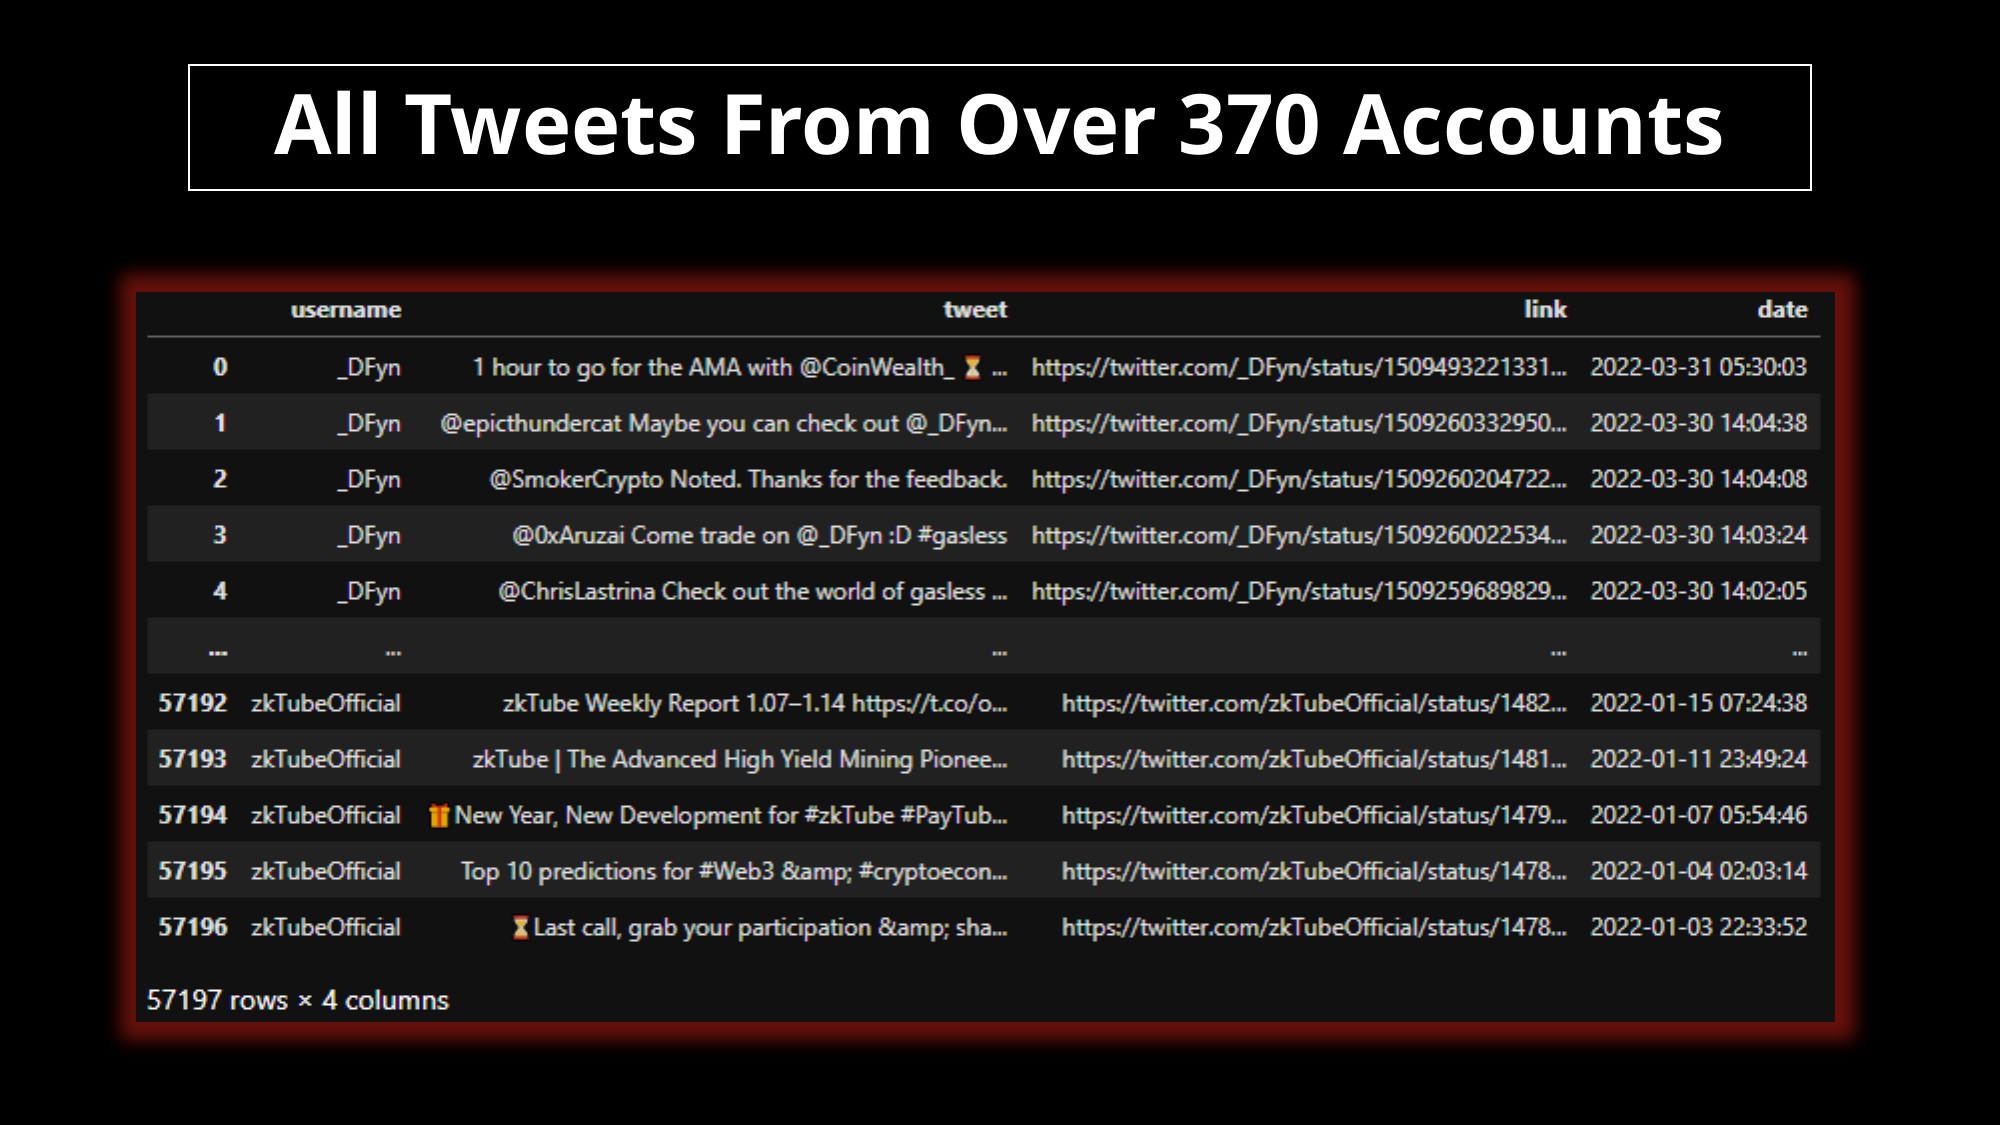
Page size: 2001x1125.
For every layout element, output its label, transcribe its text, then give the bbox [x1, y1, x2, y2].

picture [136, 292, 1835, 1022]
text_box All Tweets From Over 370 Accounts [189, 65, 1811, 190]
text_box [0, 0, 2000, 1125]
